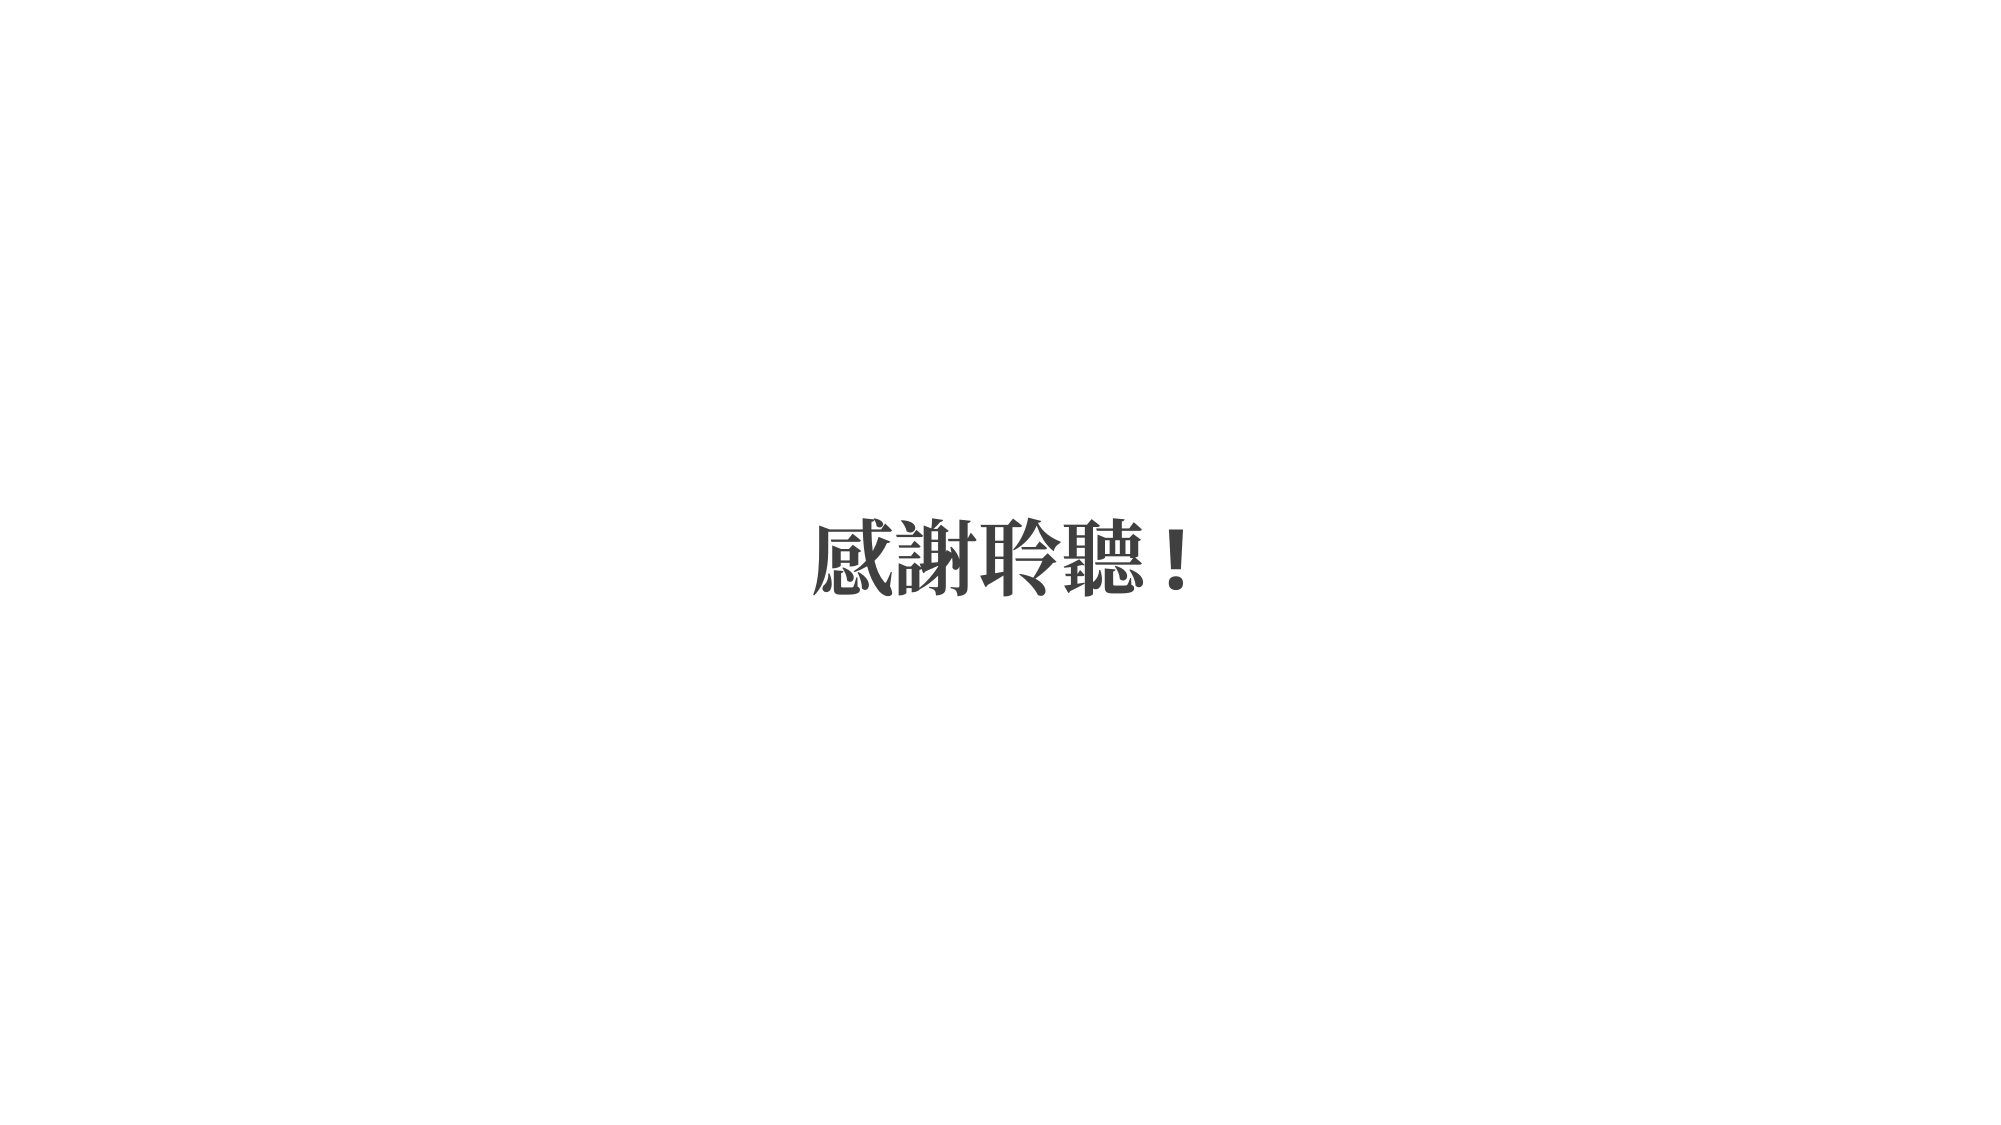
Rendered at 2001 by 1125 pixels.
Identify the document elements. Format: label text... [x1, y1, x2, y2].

text_box 感謝聆聽! [137, 517, 1863, 608]
